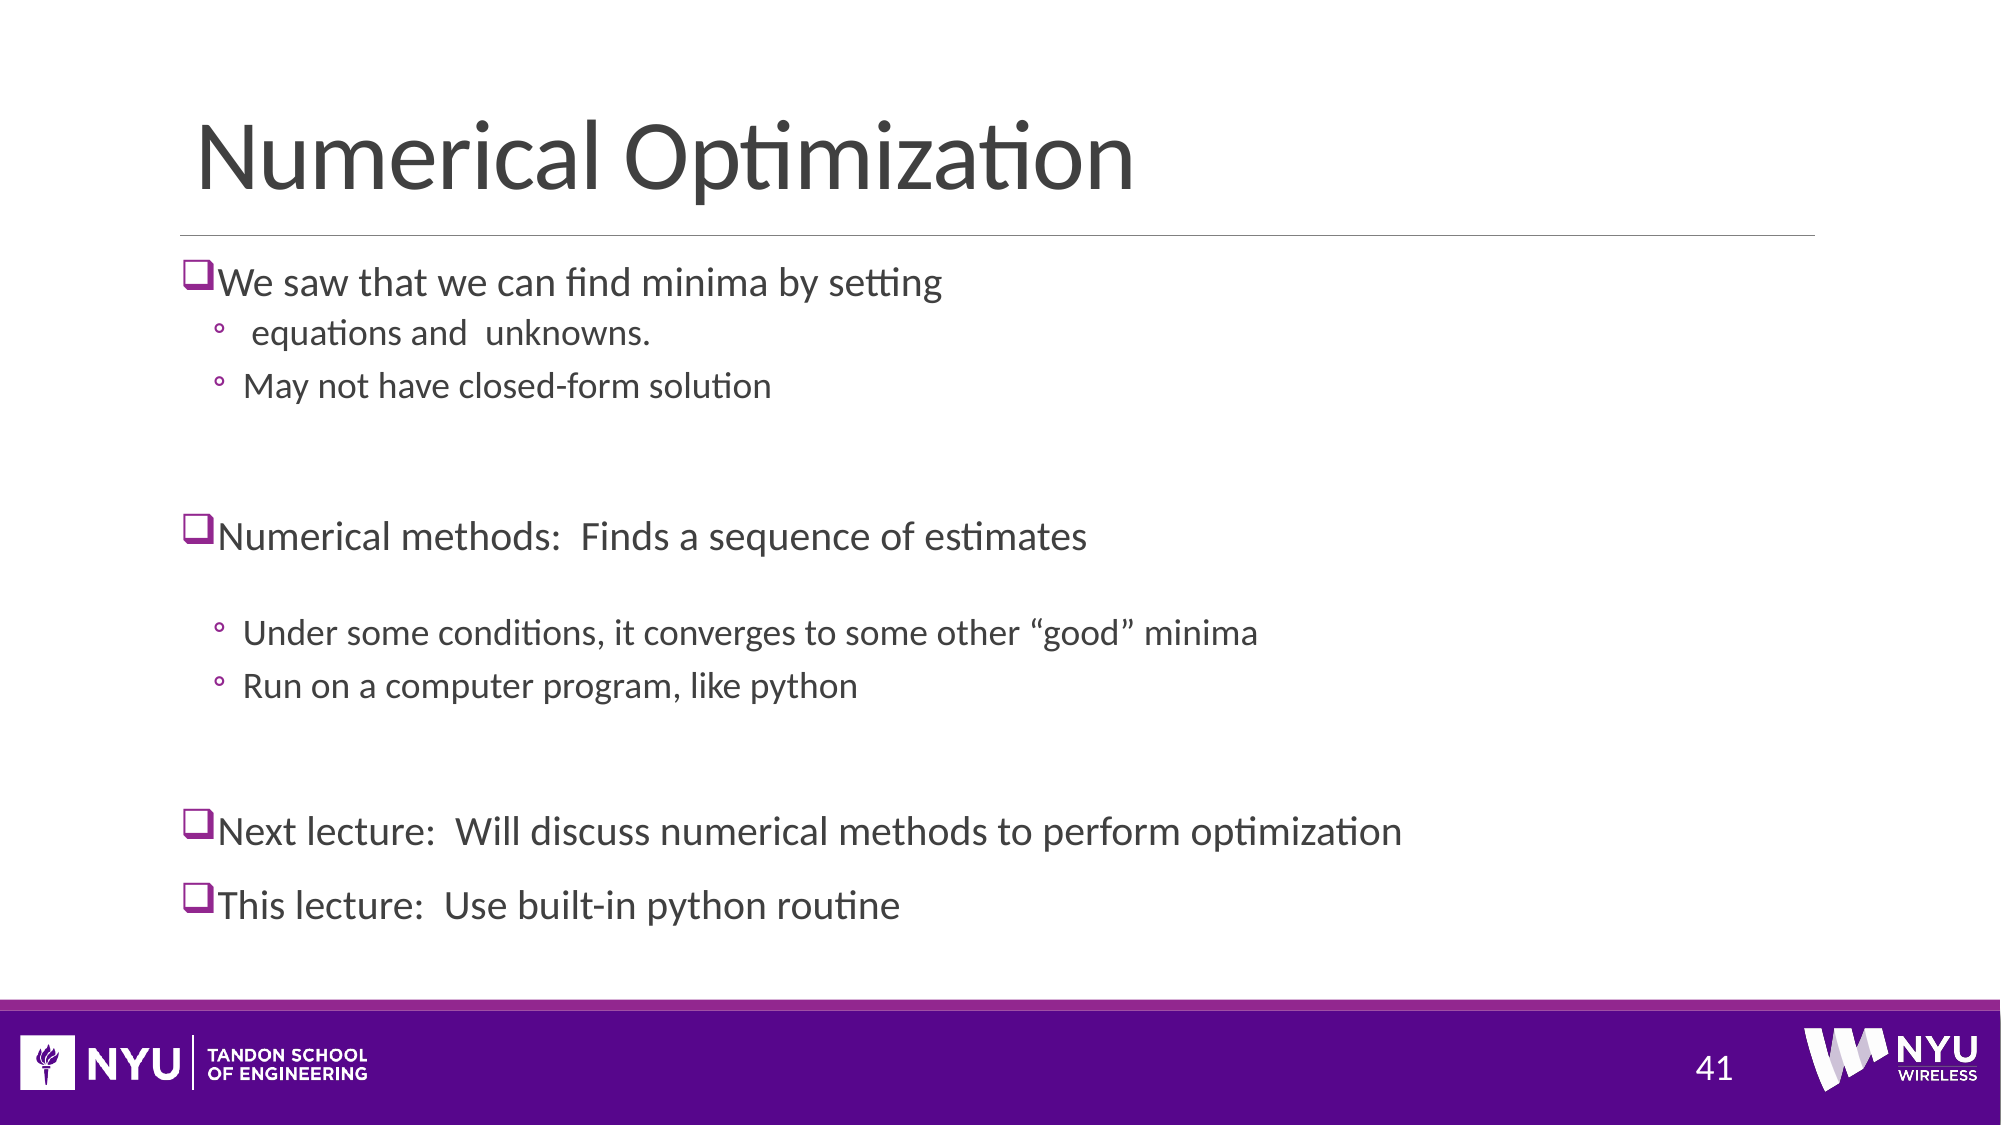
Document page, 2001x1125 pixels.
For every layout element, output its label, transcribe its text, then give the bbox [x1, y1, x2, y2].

title Numerical Optimization [180, 47, 1830, 218]
slide_number 41 [1533, 1035, 1749, 1096]
